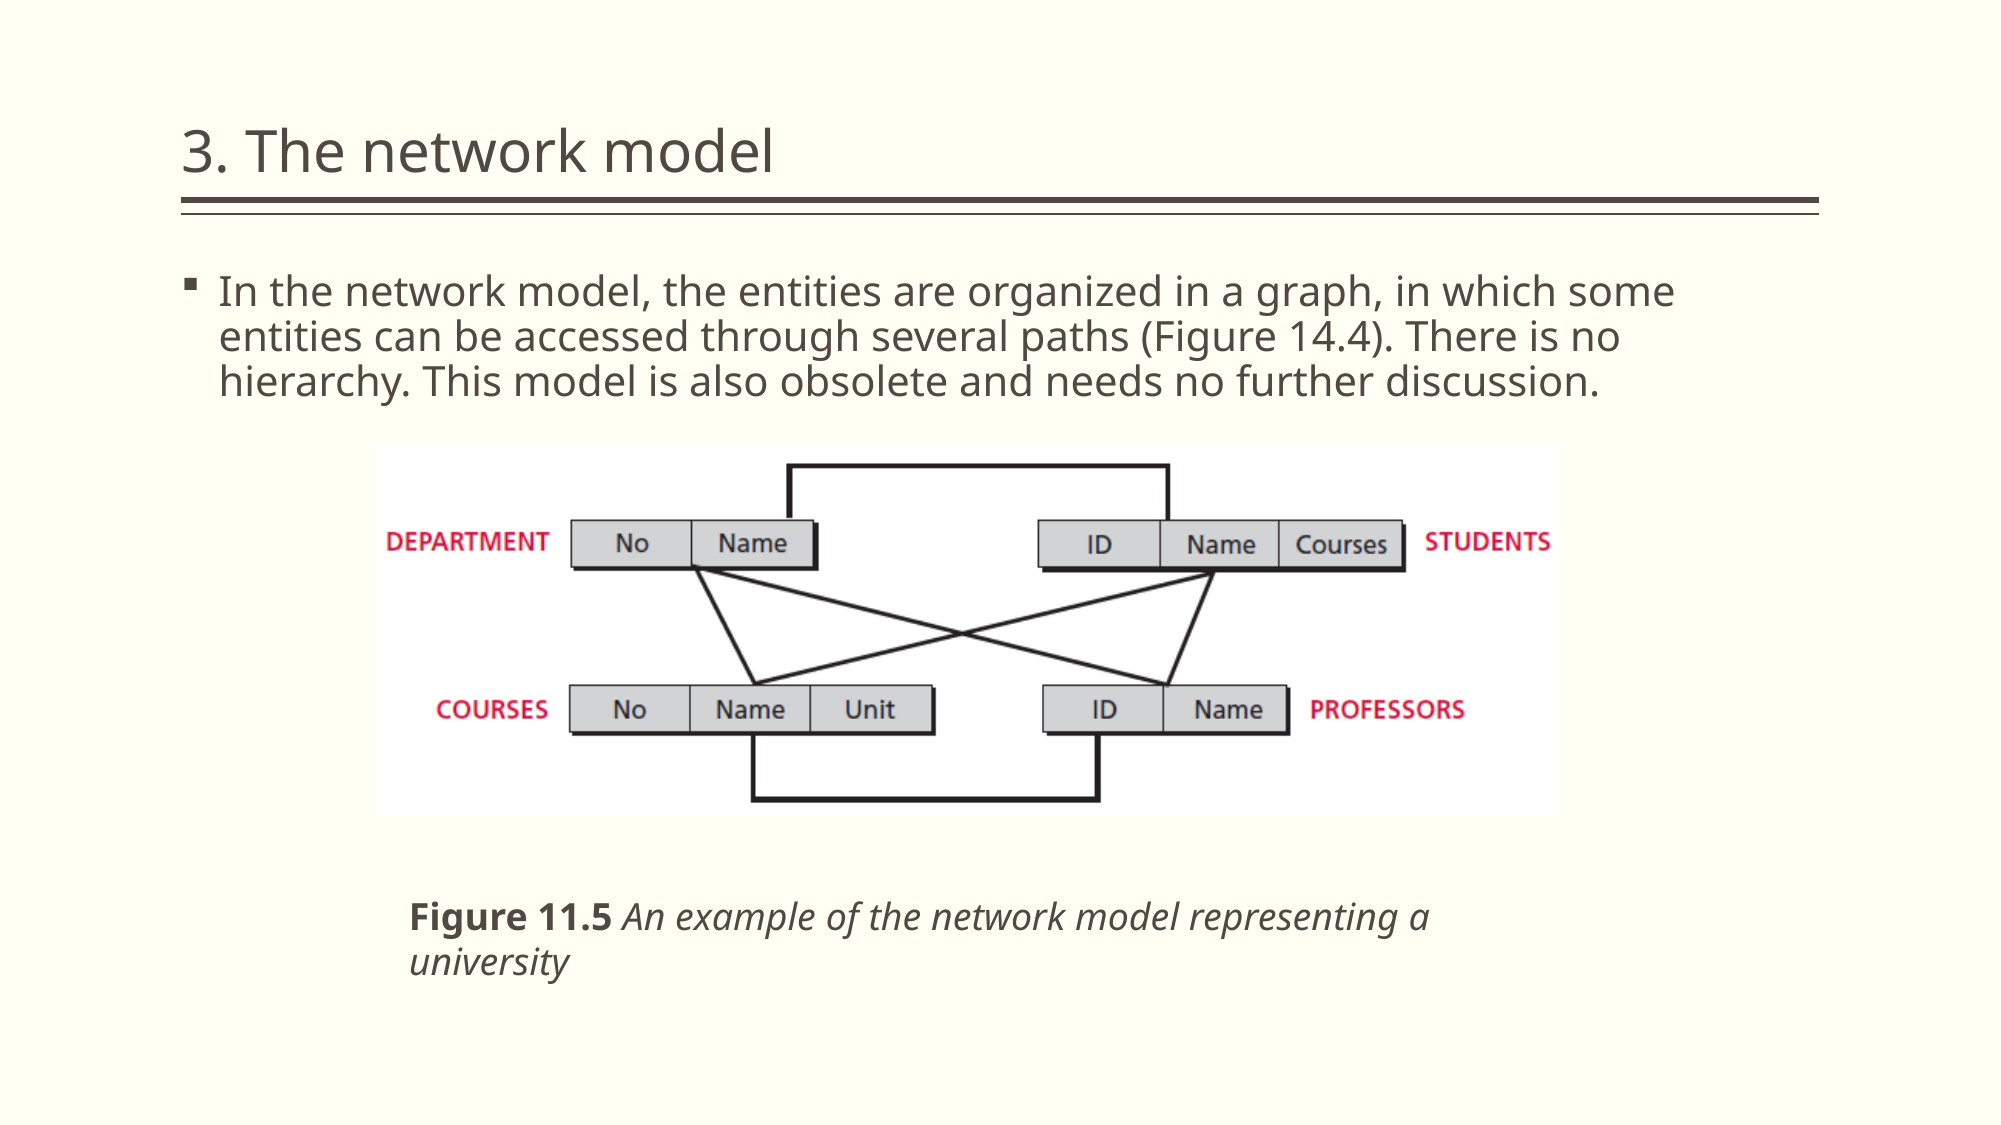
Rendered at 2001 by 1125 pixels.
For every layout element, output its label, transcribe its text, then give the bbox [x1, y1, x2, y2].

picture [375, 442, 1561, 815]
list In the network model, the entities are organized in a graph, in which some entities can be accessed through several paths (Figure 14.4). There is no hierarchy. This model is also obsolete and needs no further discussion. [181, 262, 1819, 443]
text_box Figure 11.5 An example of the network model representing a university [394, 885, 1606, 991]
title 3. The network model [181, 12, 1819, 193]
